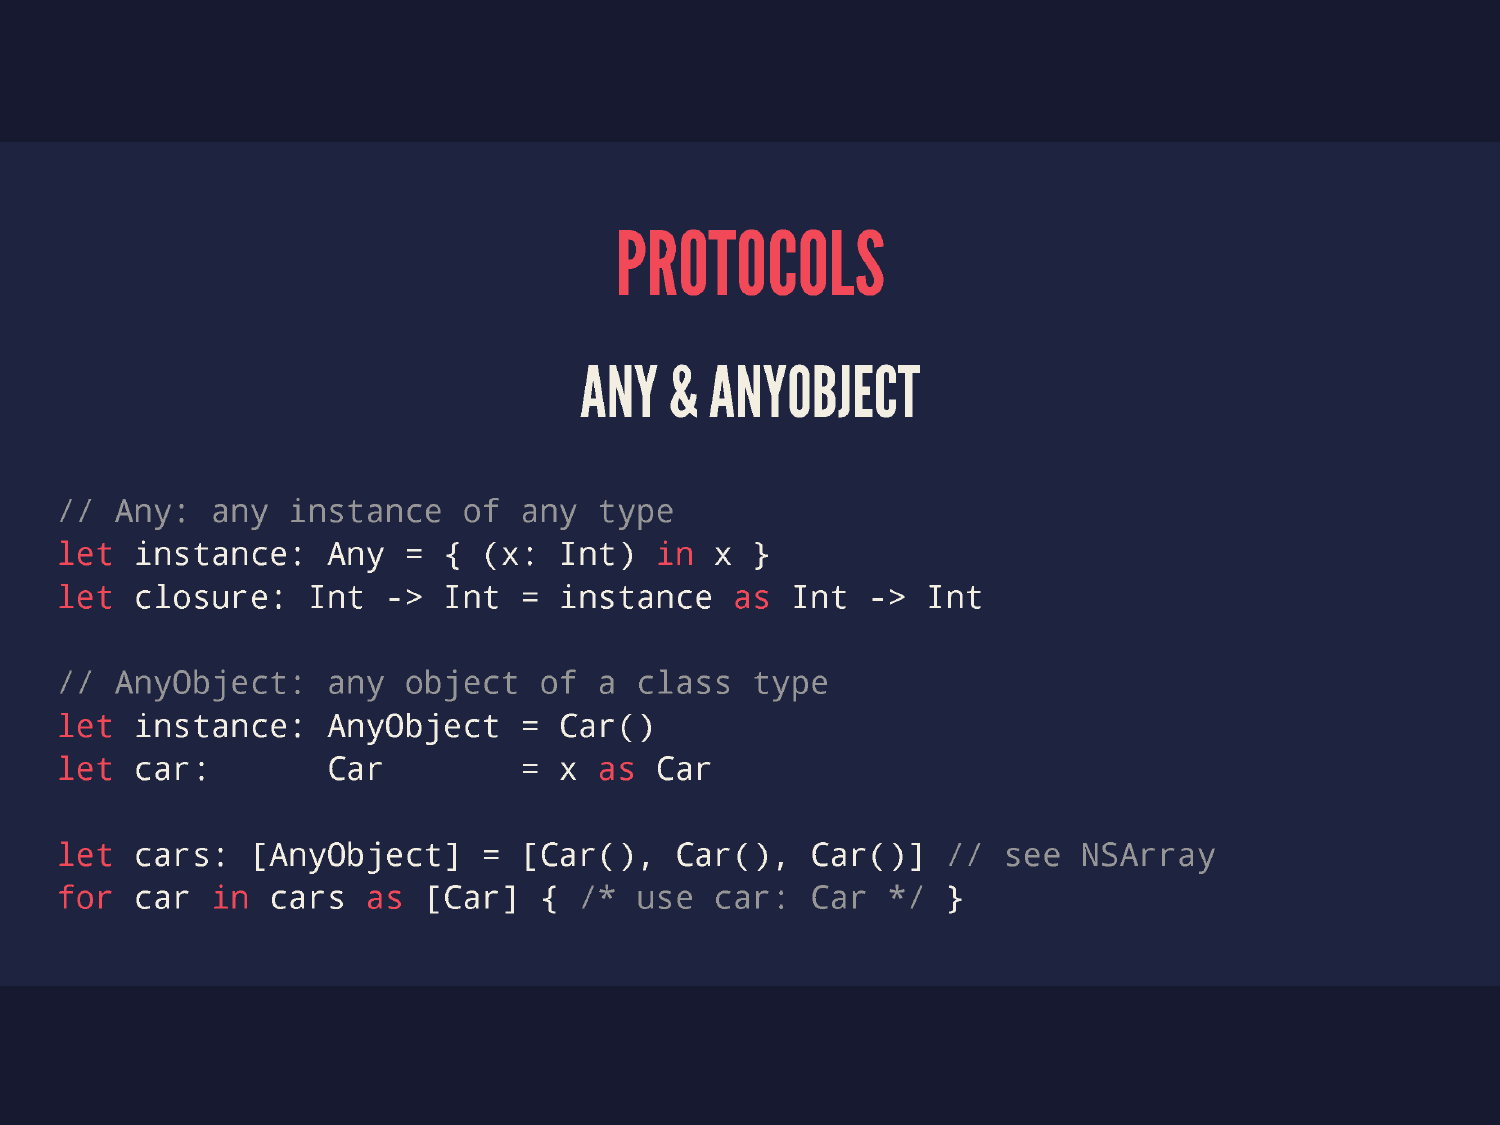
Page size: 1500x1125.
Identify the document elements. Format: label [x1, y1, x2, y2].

picture [0, 141, 1500, 987]
